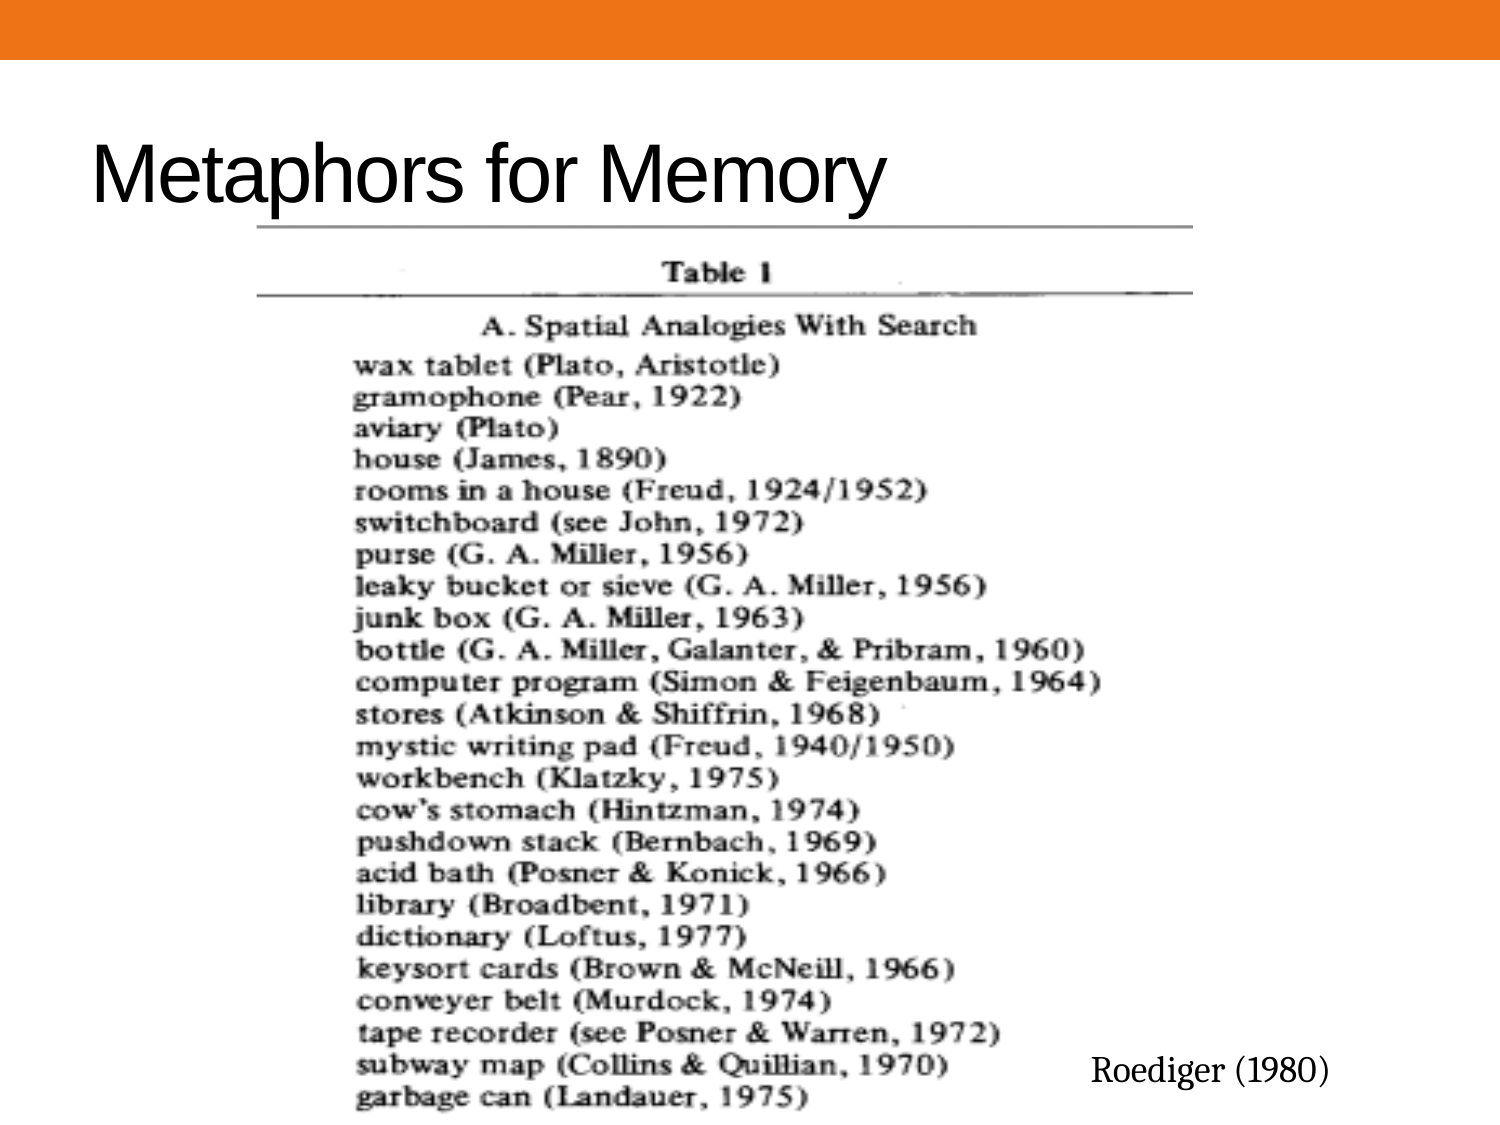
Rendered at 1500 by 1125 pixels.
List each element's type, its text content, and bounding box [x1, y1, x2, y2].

title Metaphors for Memory [75, 87, 1425, 250]
text_box Roediger (1980) [1202, 1037, 1347, 1098]
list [256, 225, 1194, 1125]
